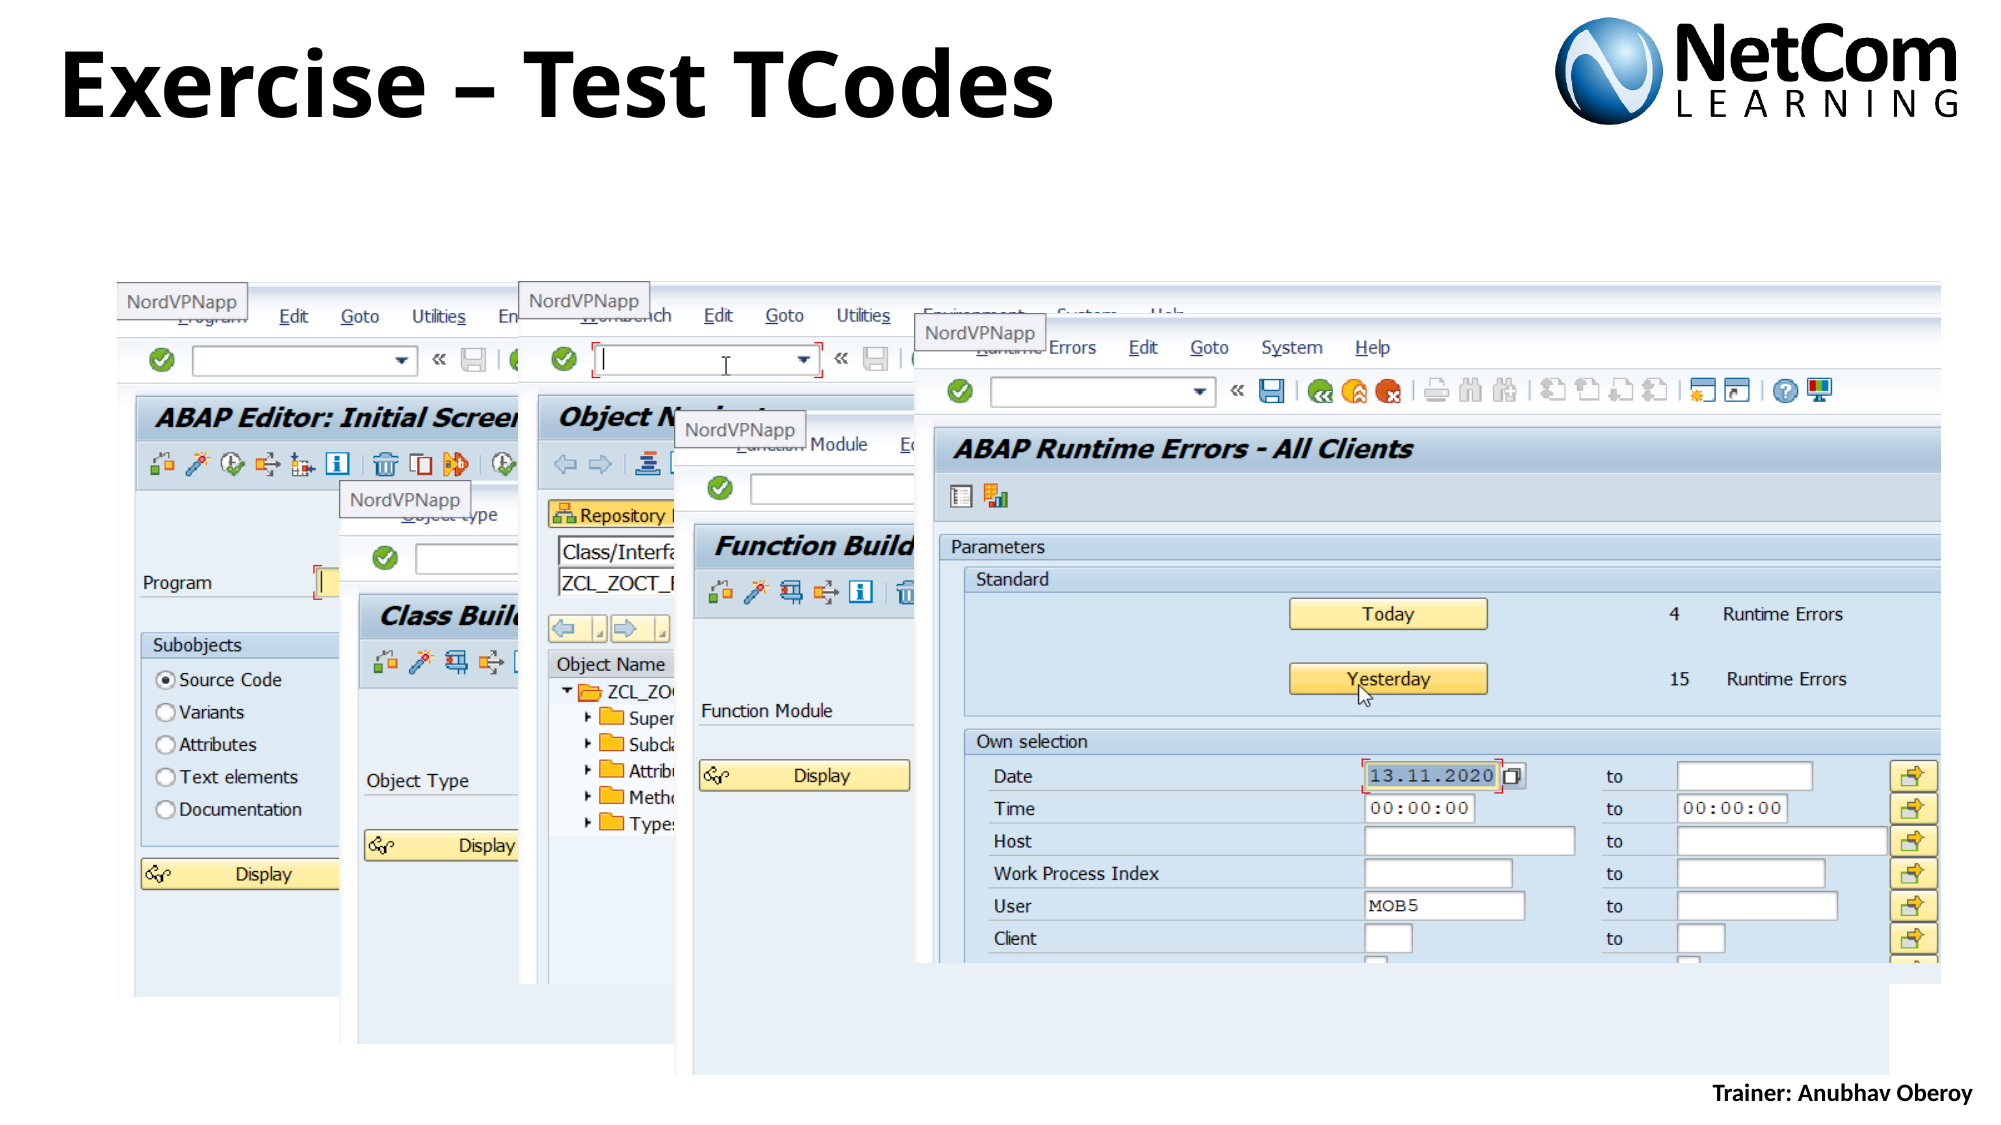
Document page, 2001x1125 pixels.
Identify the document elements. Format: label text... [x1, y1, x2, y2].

picture [1555, 17, 1958, 125]
picture [117, 281, 1941, 1075]
text_box Exercise – Test TCodes [42, 30, 1896, 148]
footer Trainer: Anubhav Oberoy [1660, 1074, 2000, 1108]
